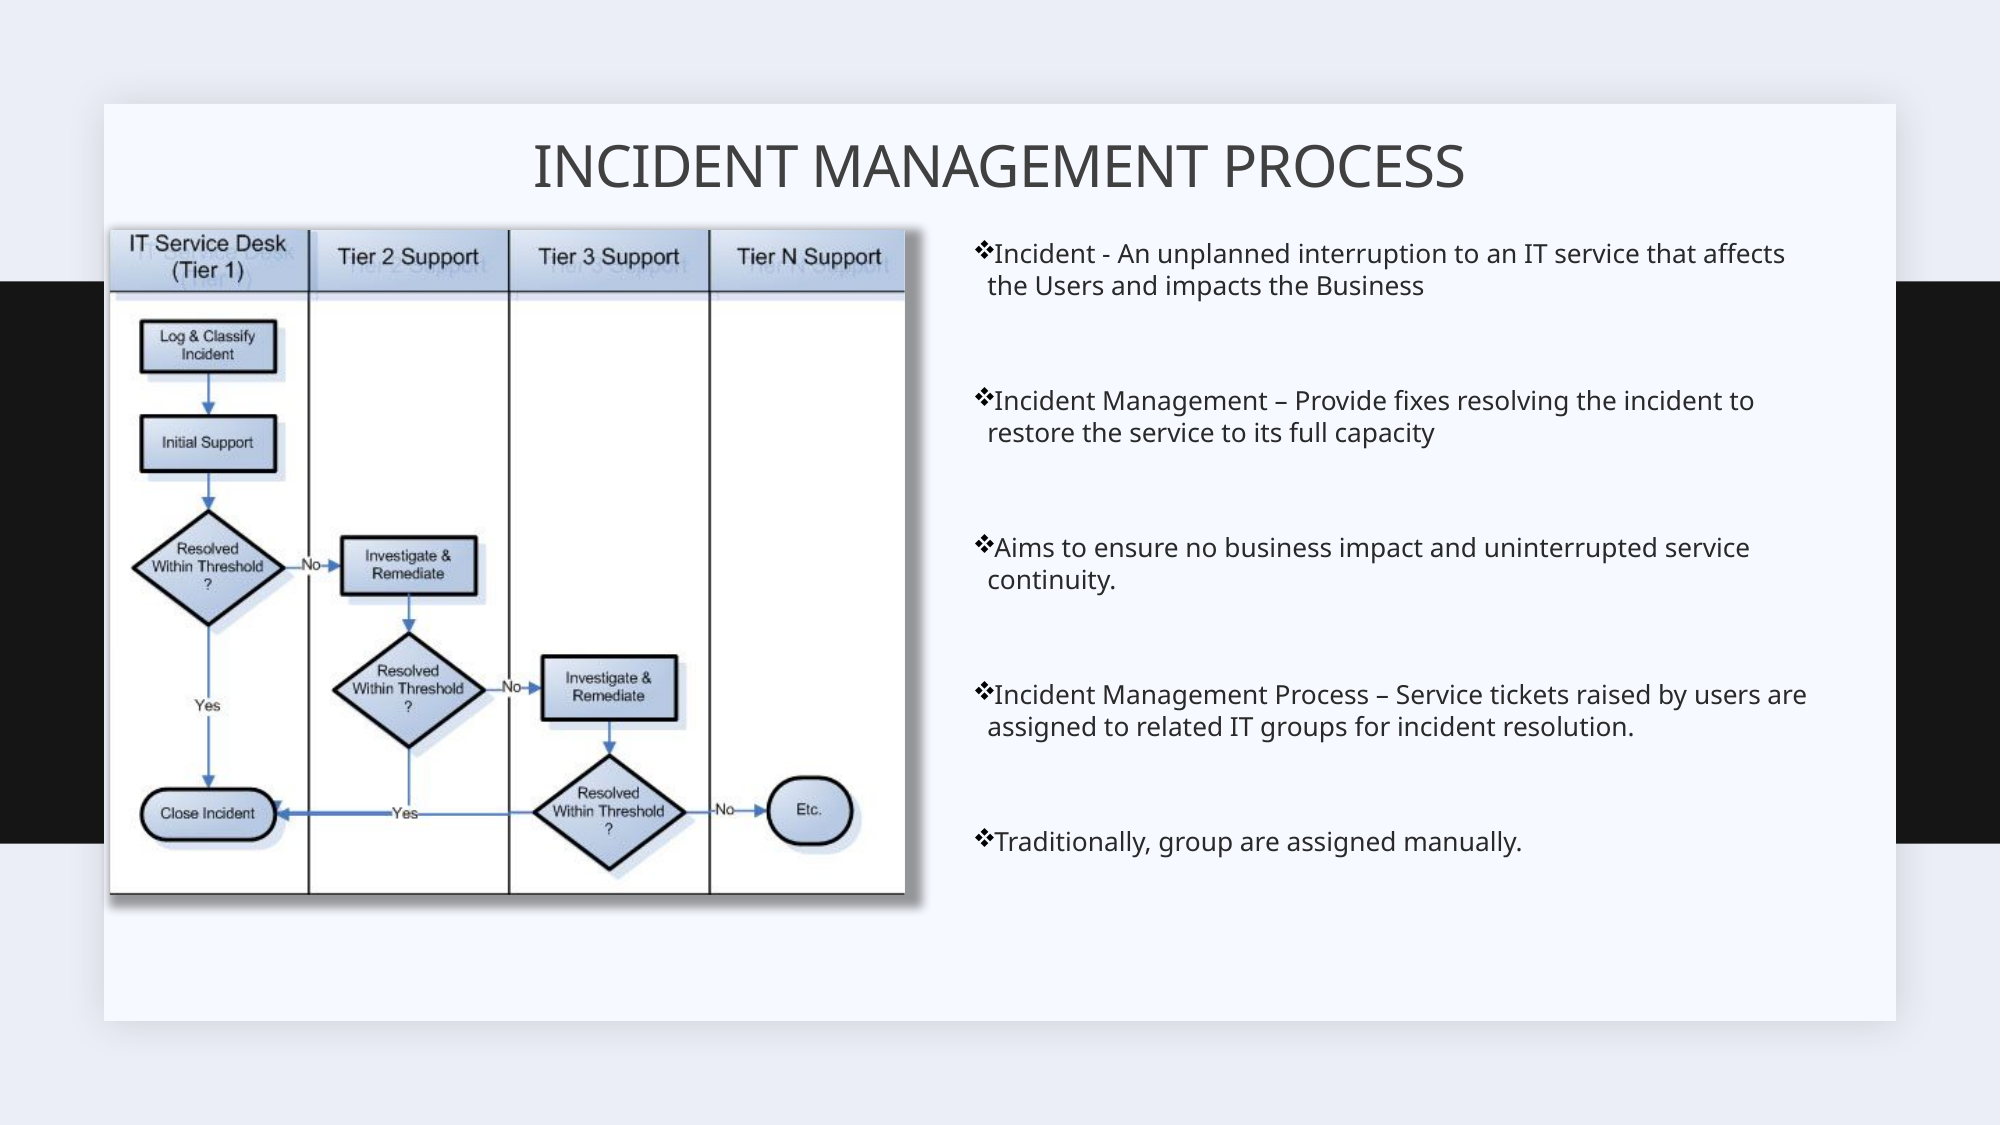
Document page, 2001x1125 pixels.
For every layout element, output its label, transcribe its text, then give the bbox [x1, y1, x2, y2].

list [109, 229, 906, 896]
list Incident - An unplanned interruption to an IT service that affects the Users and impacts the Business Incident Management – Provide fixes resolving the incident to restore the service to its full capacity Aims to ensure no business impact and uninterrupted service continuity. Incident Management Process – Service tickets raised by users are assigned to related IT groups for incident resolution. Traditionally, group are assigned manually. [972, 230, 1822, 871]
title INCIDENT MANAGEMENT PROCESS [253, 120, 1747, 217]
